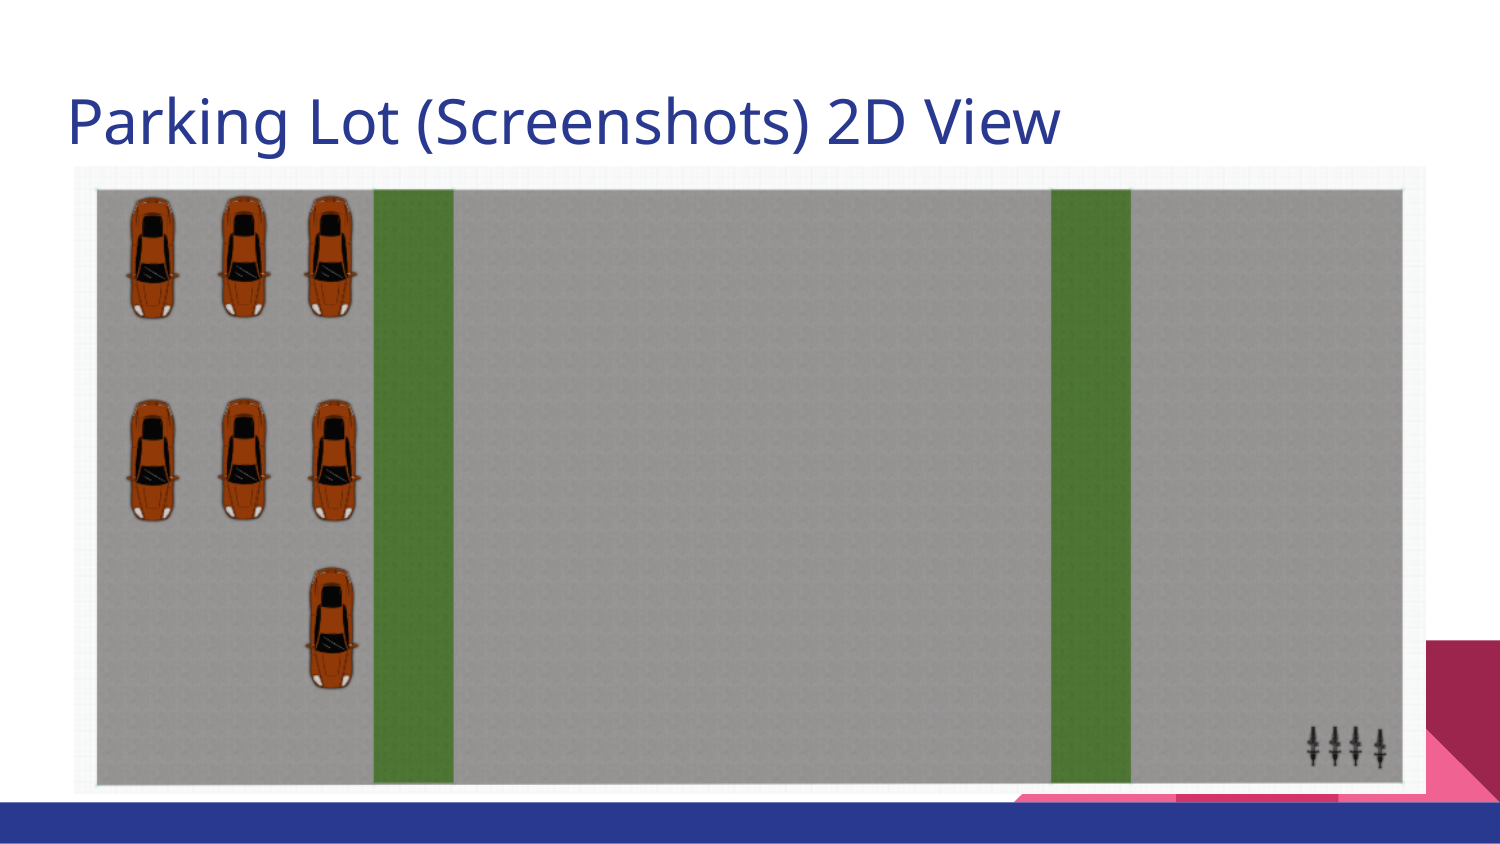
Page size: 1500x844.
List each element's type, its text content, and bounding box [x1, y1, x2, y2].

picture [73, 166, 1426, 794]
title Parking Lot (Screenshots) 2D View [51, 67, 1449, 167]
